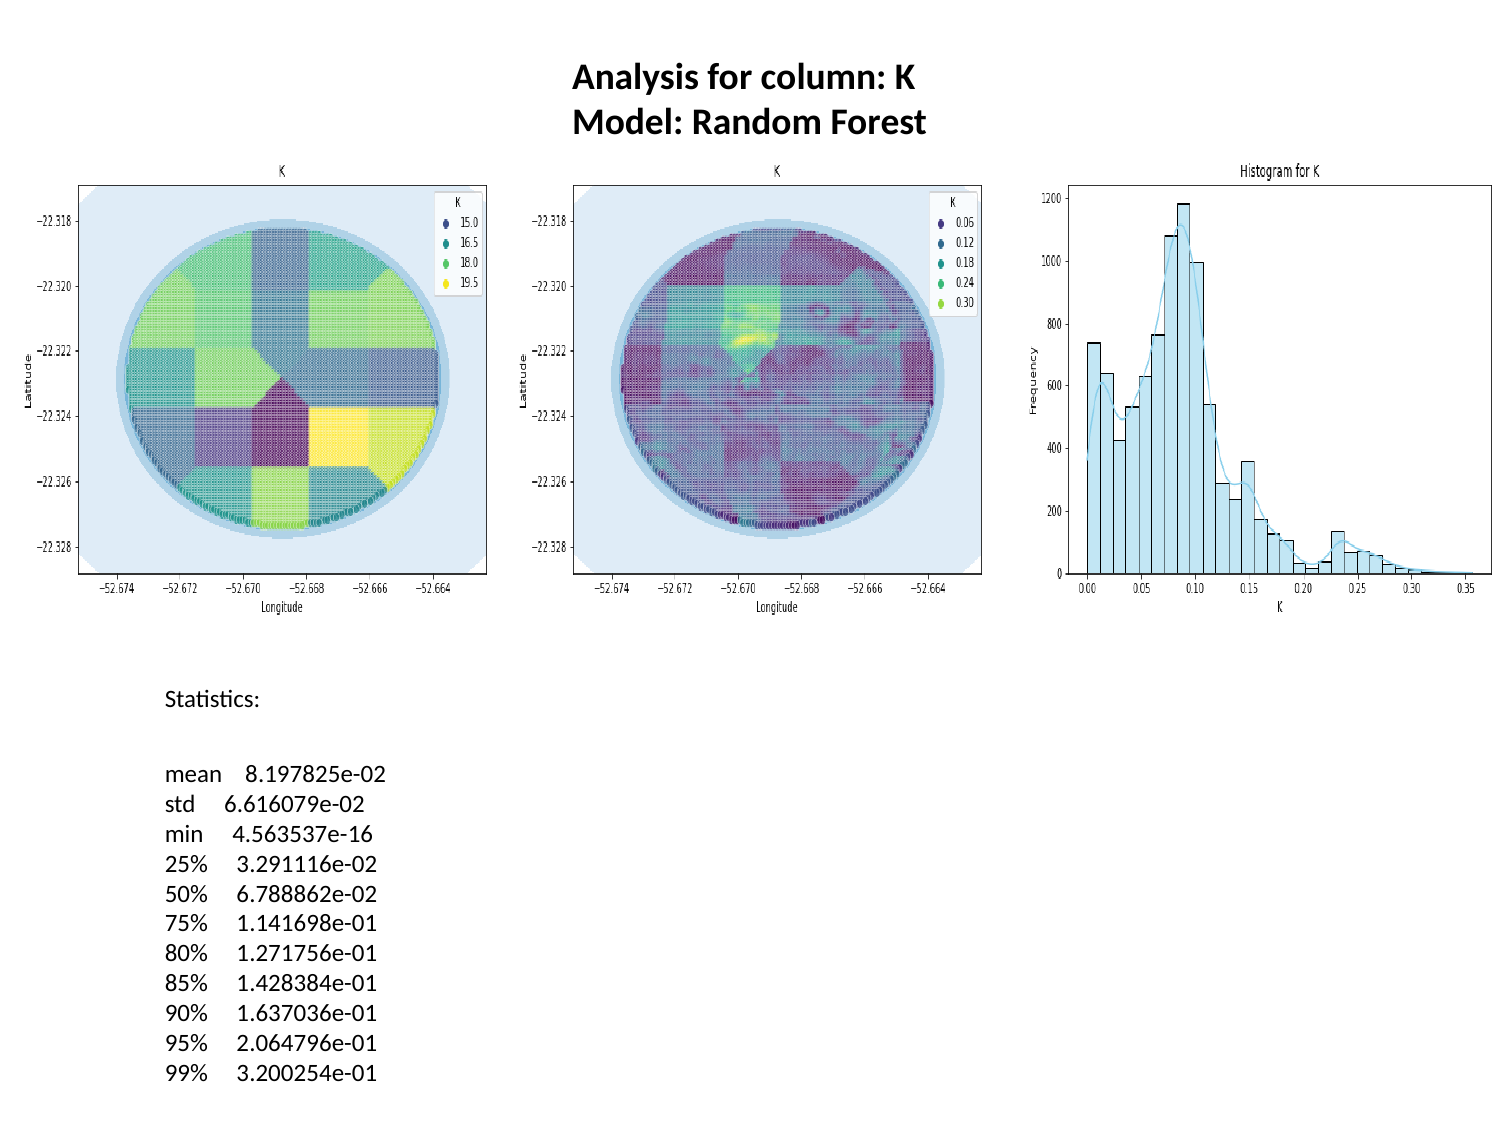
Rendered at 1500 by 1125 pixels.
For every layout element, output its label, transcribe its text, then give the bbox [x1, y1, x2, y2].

picture [509, 149, 991, 631]
picture [1019, 149, 1500, 631]
text_box Analysis for column: K Model: Random Forest [557, 0, 943, 148]
picture [14, 149, 496, 631]
text_box Statistics: mean 8.197825e-02 std 6.616079e-02 min 4.563537e-16 25% 3.291116e-02 50% 6.788862e-02 75% 1.141698e-01 80% 1.271756e-01 85% 1.428384e-01 90% 1.637036e-01 95% 2.064796e-01 99% 3.200254e-01 [149, 674, 1500, 1094]
